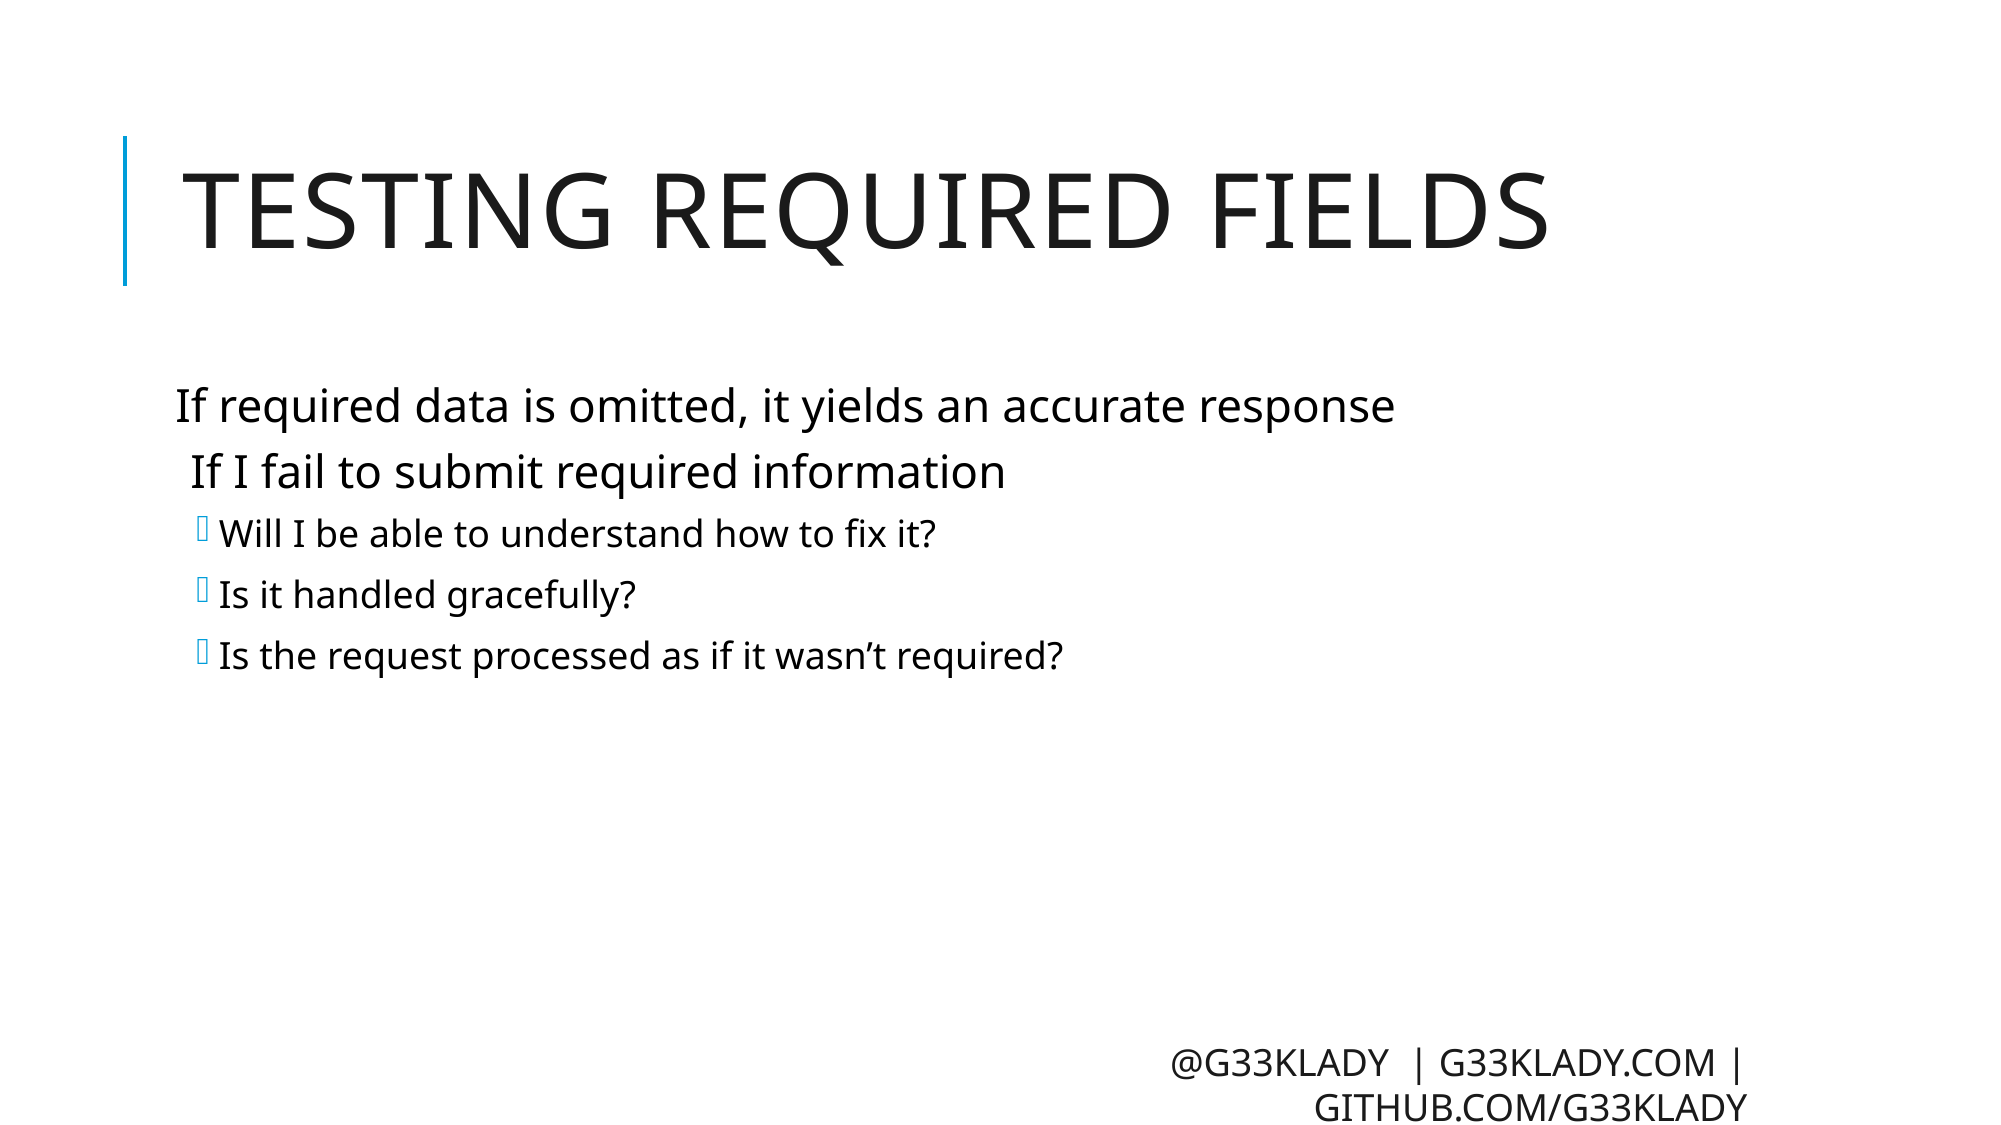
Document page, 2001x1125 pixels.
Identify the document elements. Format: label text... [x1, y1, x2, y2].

footer @g33klady | g33klady.com | github.com/g33klady [794, 1061, 1763, 1107]
title Testing required fields [168, 96, 1763, 342]
list If required data is omitted, it yields an accurate response If I fail to submit required information Will I be able to understand how to fix it? Is it handled gracefully? Is the request processed as if it wasn’t required? [168, 375, 1763, 1035]
